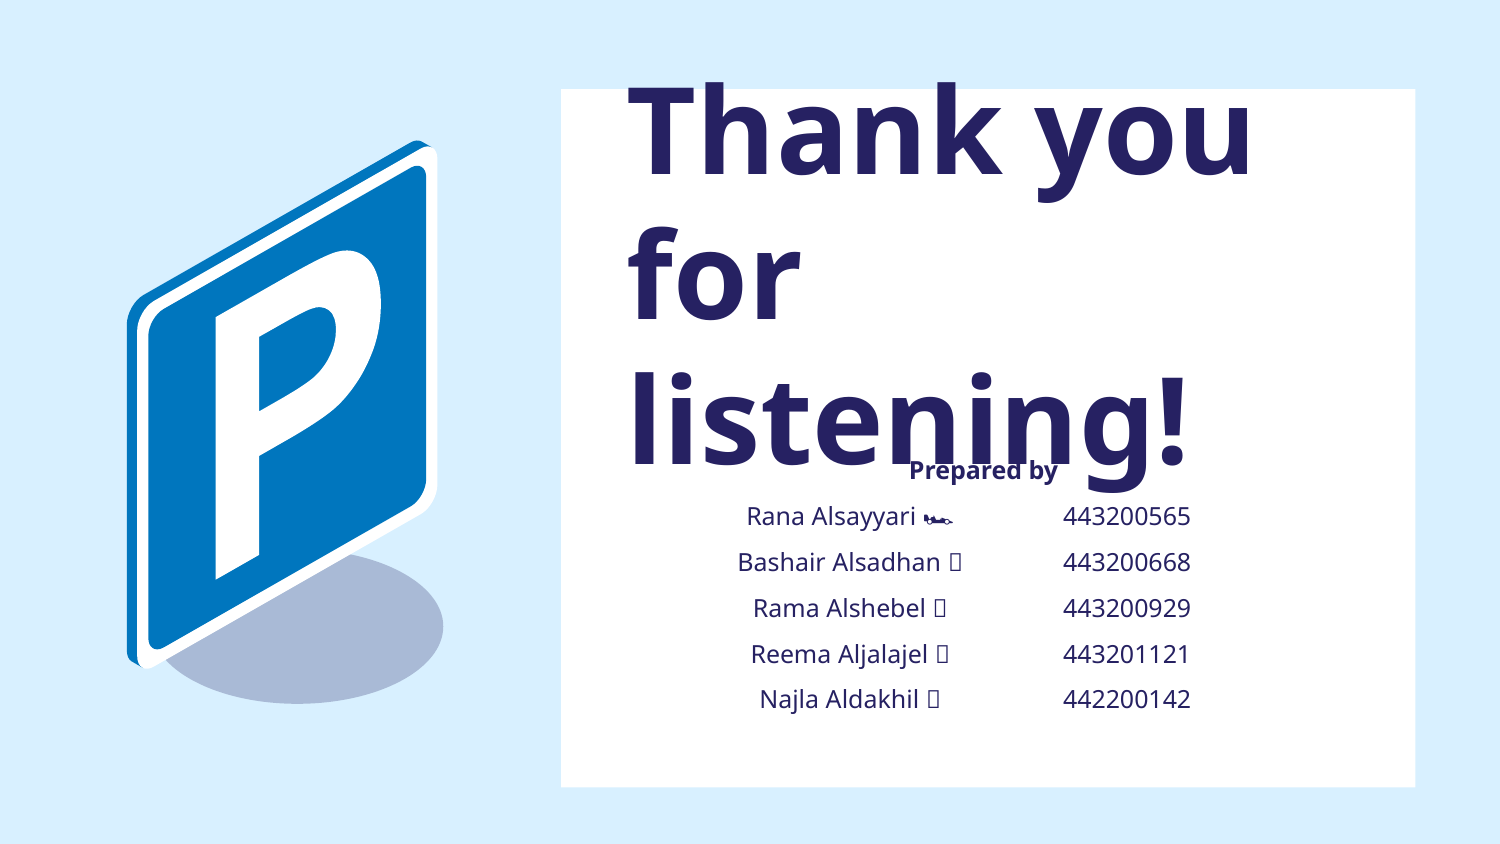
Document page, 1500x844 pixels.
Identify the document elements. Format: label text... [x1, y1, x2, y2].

table_cell Bashair Alsadhan 🚙 [707, 545, 994, 591]
text_box Thank you for listening! [611, 20, 1405, 522]
table_cell 443201121 [994, 636, 1260, 682]
table_cell 442200142 [994, 682, 1260, 728]
table_header Prepared by [707, 453, 1260, 499]
table_cell Reema Aljalajel 🚓 [707, 636, 994, 682]
table_cell 443200565 [994, 499, 1260, 545]
table_cell 443200929 [994, 591, 1260, 636]
table_cell Najla Aldakhil 🚕 [707, 682, 994, 728]
table_cell 443200668 [994, 545, 1260, 591]
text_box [126, 139, 444, 705]
title [561, 89, 1416, 788]
table_cell Rana Alsayyari 🏎️ [707, 499, 994, 545]
table_cell Rama Alshebel 🚗 [707, 591, 994, 636]
